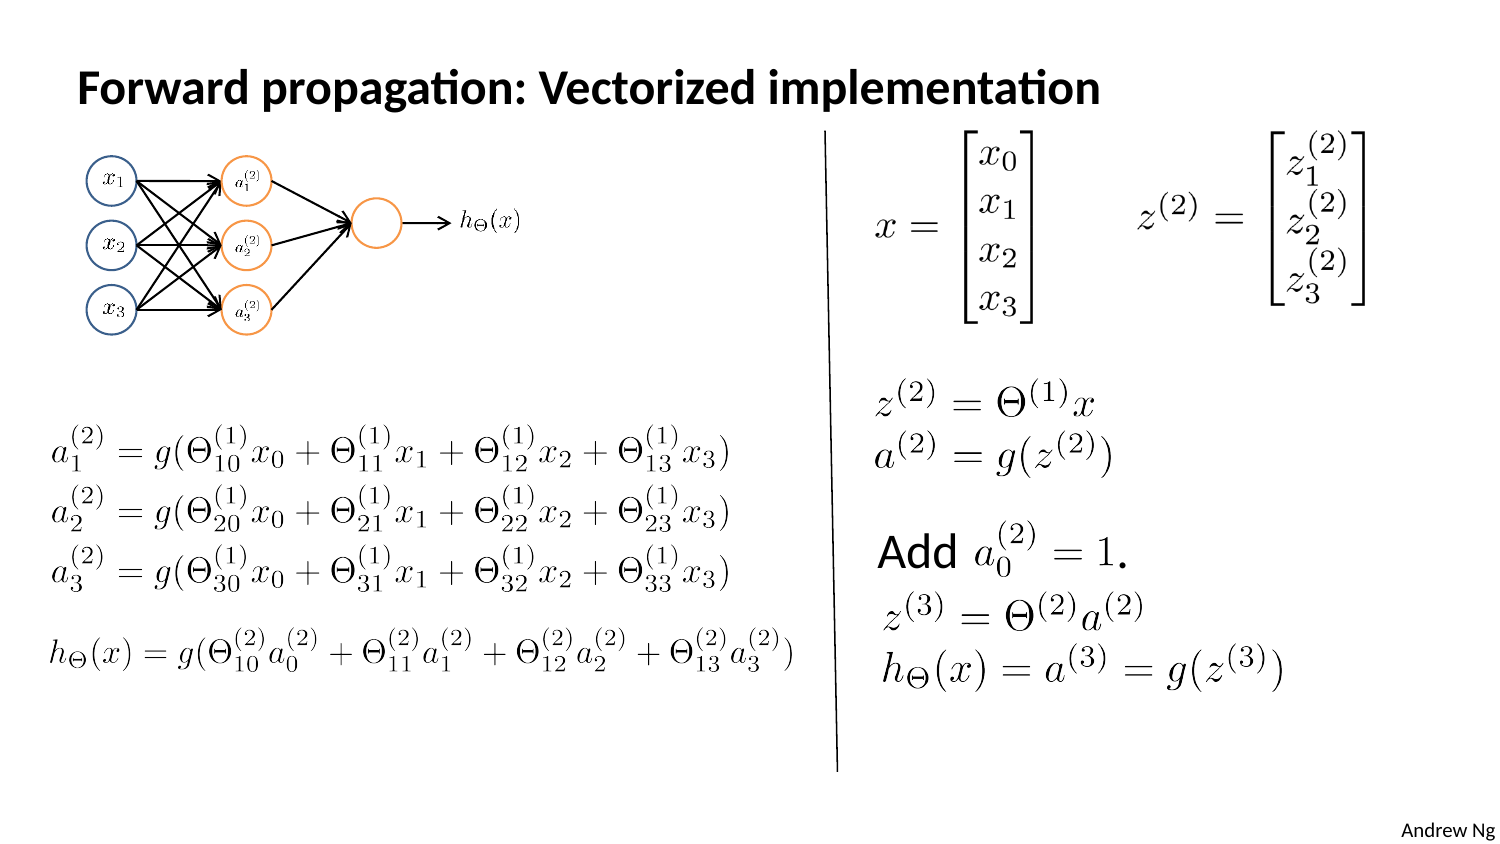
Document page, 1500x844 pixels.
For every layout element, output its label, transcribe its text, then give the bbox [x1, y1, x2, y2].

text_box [51, 424, 729, 592]
picture [49, 627, 792, 673]
picture [874, 377, 1094, 417]
text_box Add . [862, 510, 1163, 586]
picture [883, 643, 1282, 692]
text_box Forward propagation: Vectorized implementation [62, 46, 1238, 122]
picture [874, 429, 1111, 479]
picture [1137, 130, 1366, 307]
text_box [86, 155, 520, 335]
picture [874, 130, 1033, 325]
picture [974, 520, 1113, 577]
picture [883, 591, 1142, 631]
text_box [824, 130, 838, 773]
